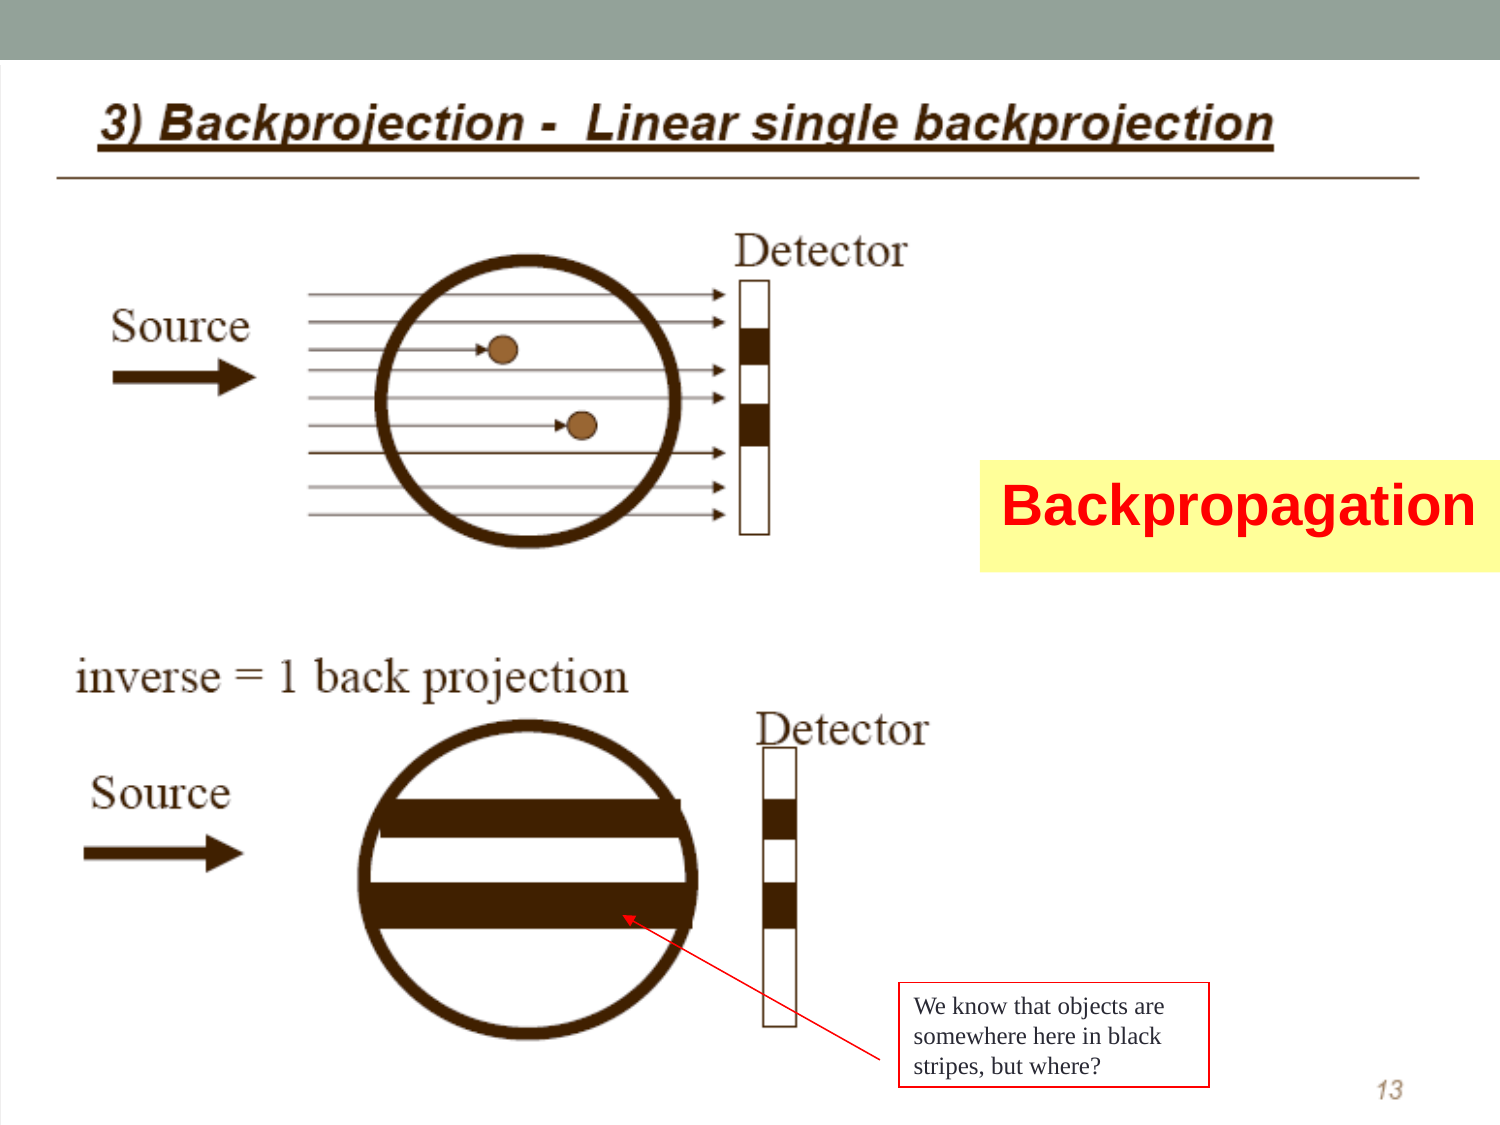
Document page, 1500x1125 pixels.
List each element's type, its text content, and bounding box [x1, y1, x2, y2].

picture [0, 65, 1426, 1125]
text_box Backpropagation [1433, 460, 1500, 573]
